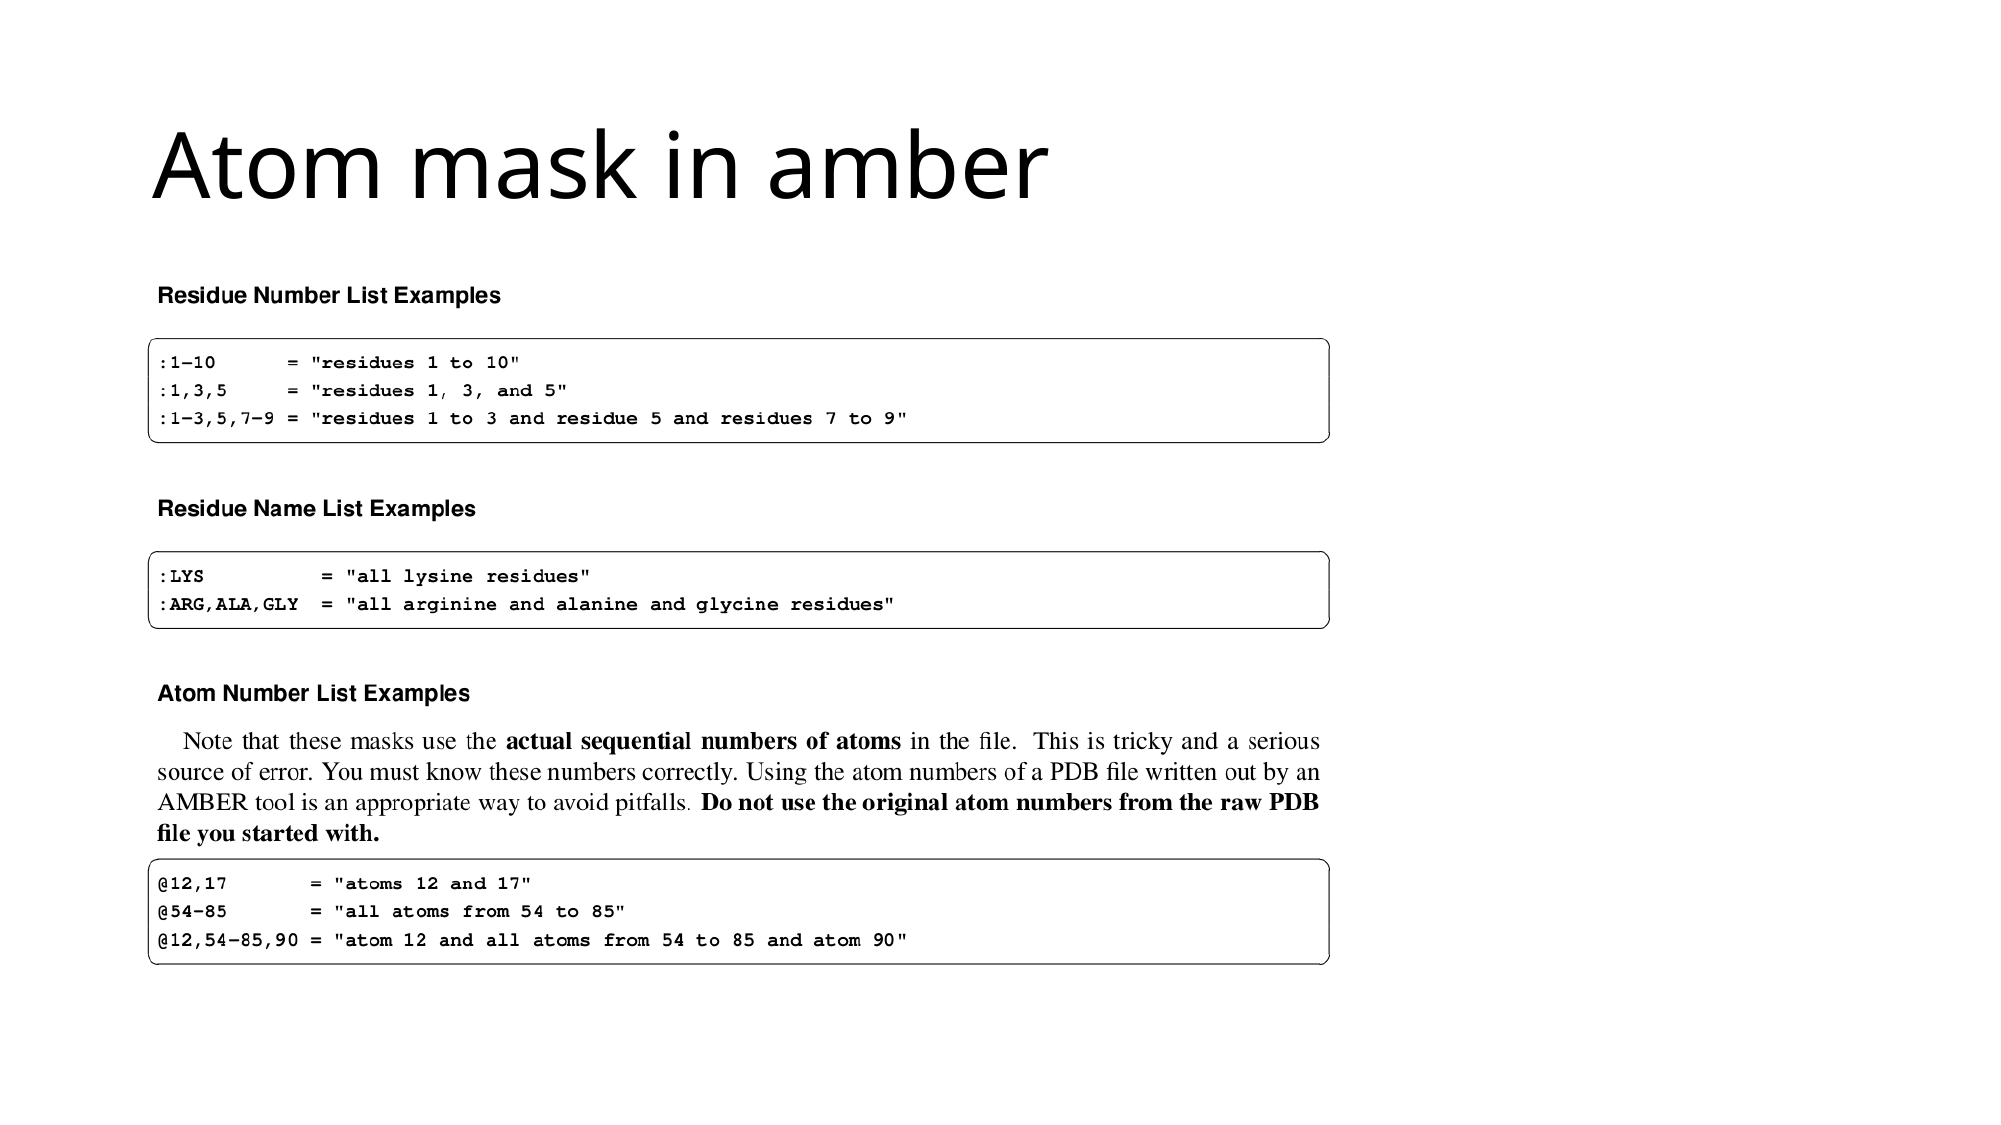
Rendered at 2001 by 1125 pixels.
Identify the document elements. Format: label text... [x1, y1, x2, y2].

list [126, 266, 1373, 981]
title Atom mask in amber [137, 59, 1863, 278]
